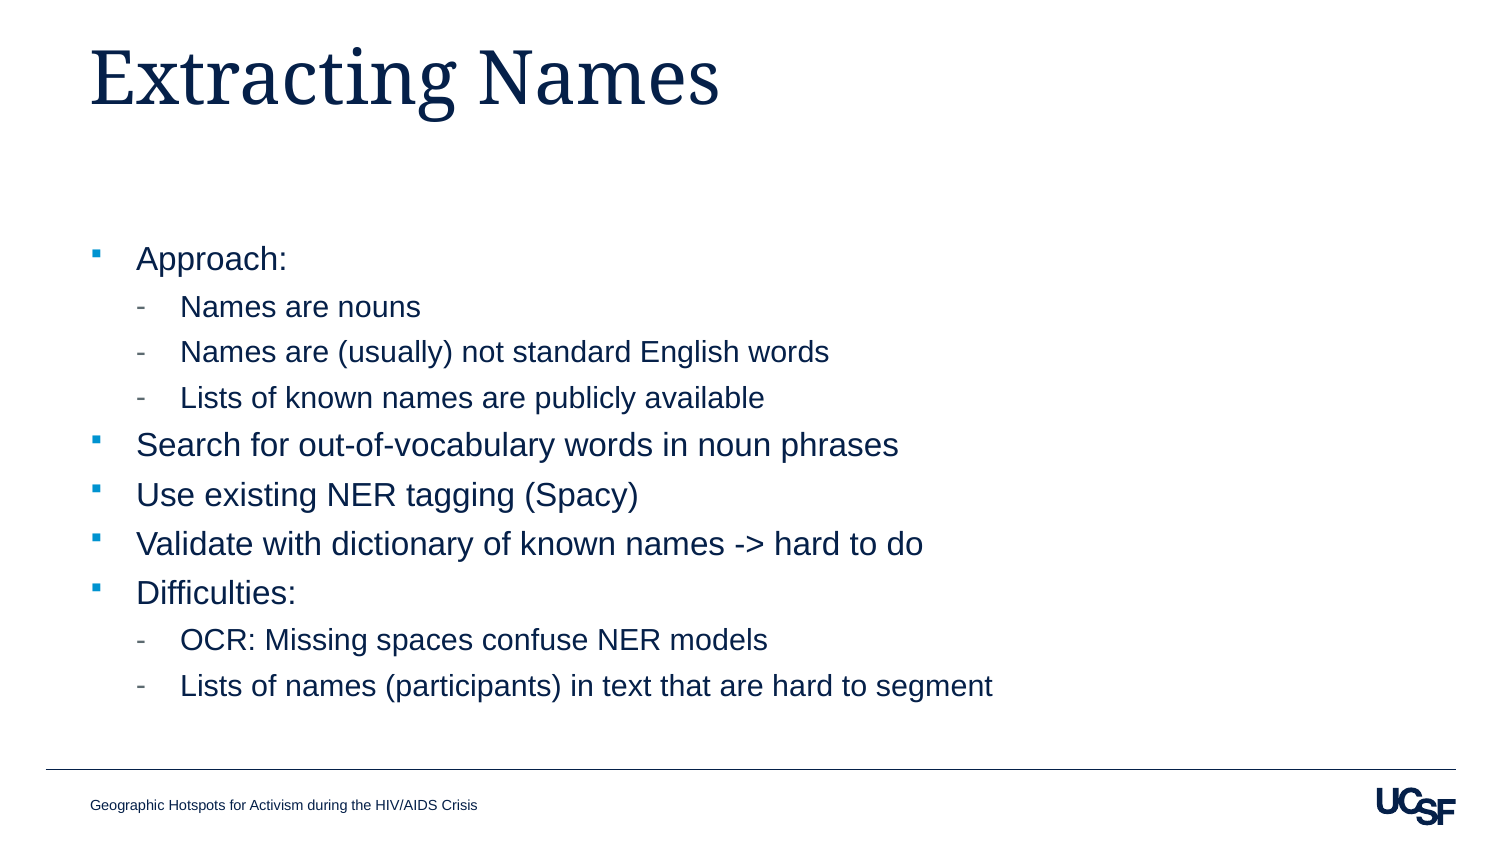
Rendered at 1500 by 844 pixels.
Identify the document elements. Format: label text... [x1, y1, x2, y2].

list Approach: Names are nouns Names are (usually) not standard English words Lists of known names are publicly available Search for out-of-vocabulary words in noun phrases Use existing NER tagging (Spacy) Validate with dictionary of known names -> hard to do Difficulties: OCR: Missing spaces confuse NER models Lists of names (participants) in text that are hard to segment [75, 229, 1411, 711]
title Extracting Names [74, 52, 1416, 128]
footer Geographic Hotspots for Activism during the HIV/AIDS Crisis [89, 796, 798, 813]
